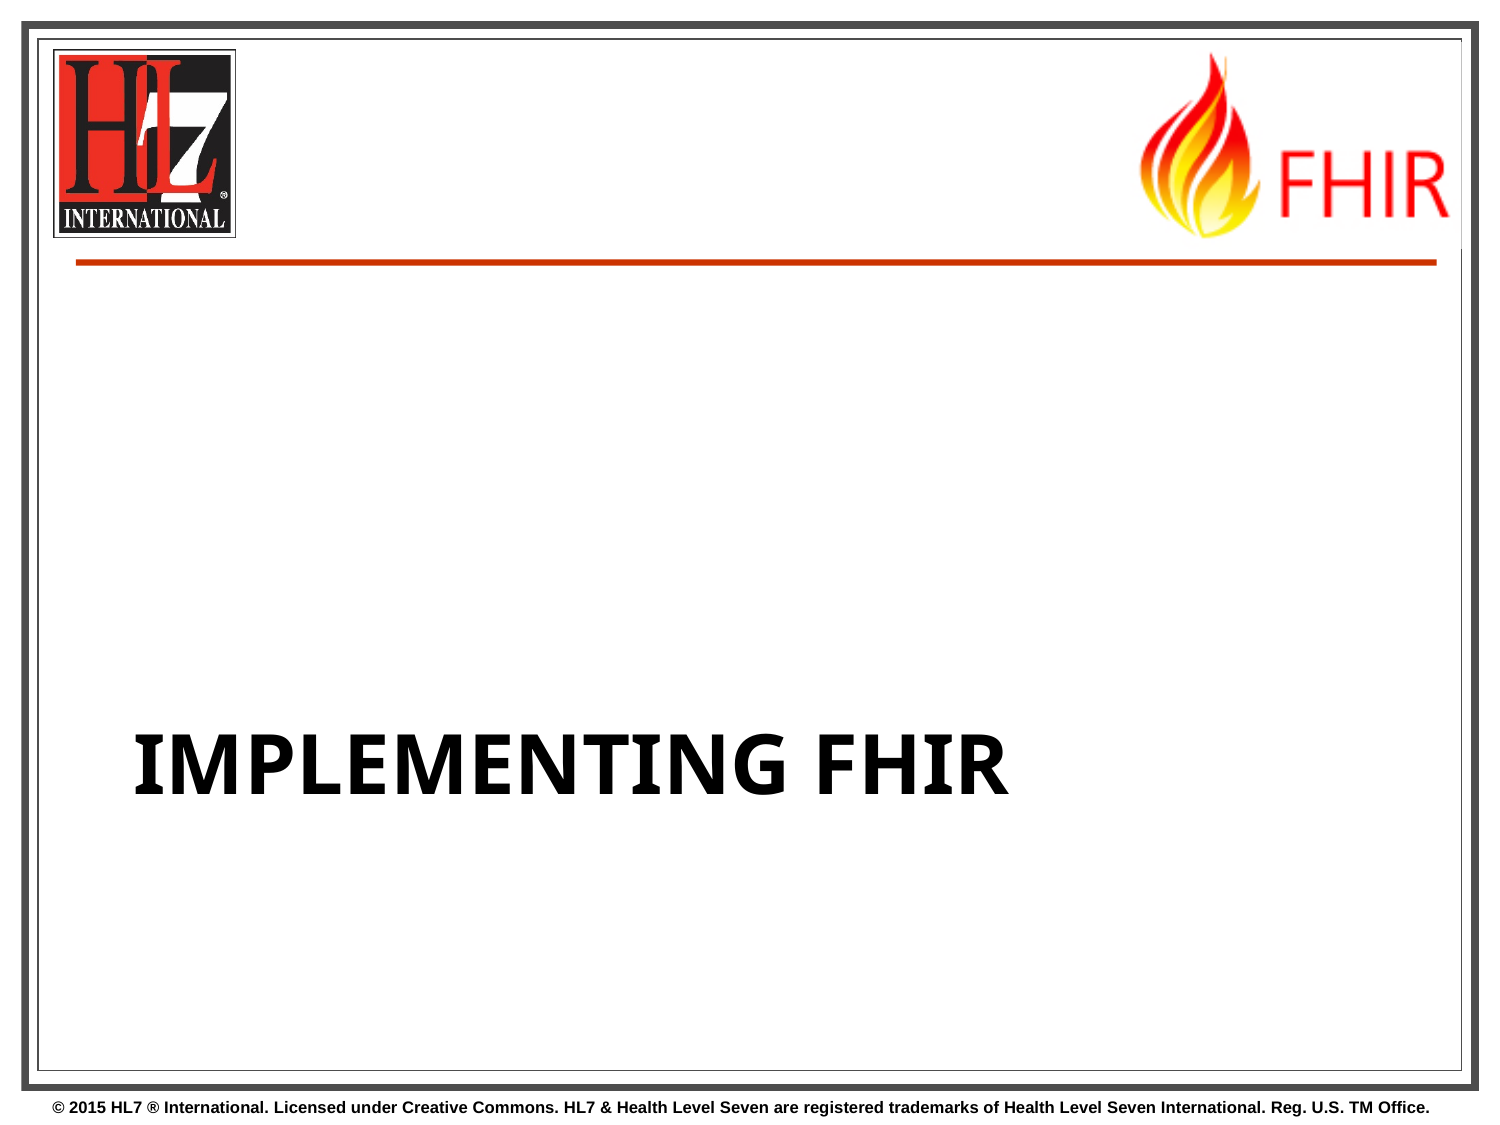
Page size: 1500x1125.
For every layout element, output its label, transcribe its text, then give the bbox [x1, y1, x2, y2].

picture [1128, 42, 1462, 249]
title Implementing FHIR [118, 722, 1394, 947]
picture [53, 49, 236, 238]
